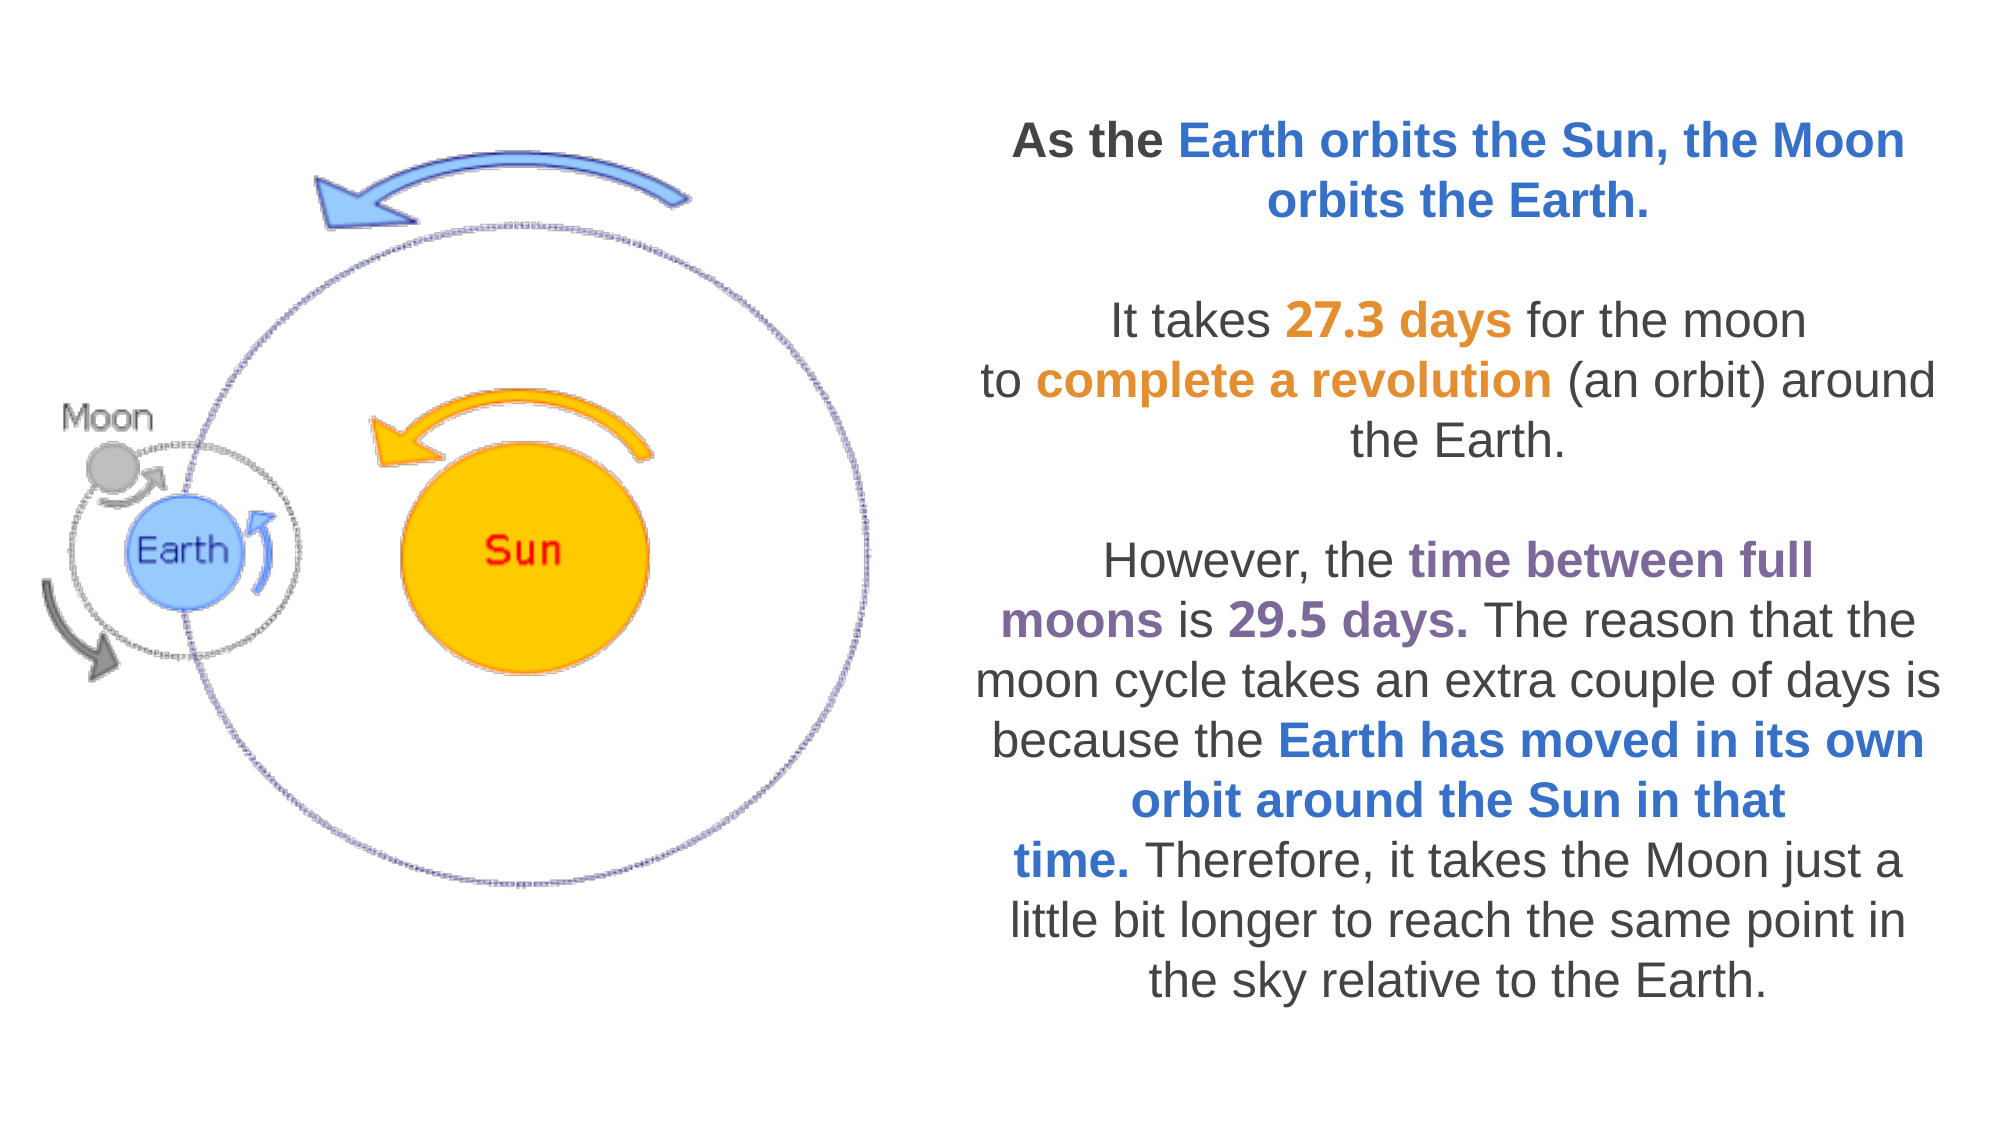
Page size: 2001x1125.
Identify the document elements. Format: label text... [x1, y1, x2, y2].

text_box As the Earth orbits the Sun, the Moon orbits the Earth. It takes 27.3 days for the moon to complete a revolution (an orbit) around the Earth. However, the time between full moons is 29.5 days. The reason that the moon cycle takes an extra couple of days is because the Earth has moved in its own orbit around the Sun in that time. Therefore, it takes the Moon just a little bit longer to reach the same point in the sky relative to the Earth. [958, 100, 1959, 1016]
picture [41, 149, 884, 908]
